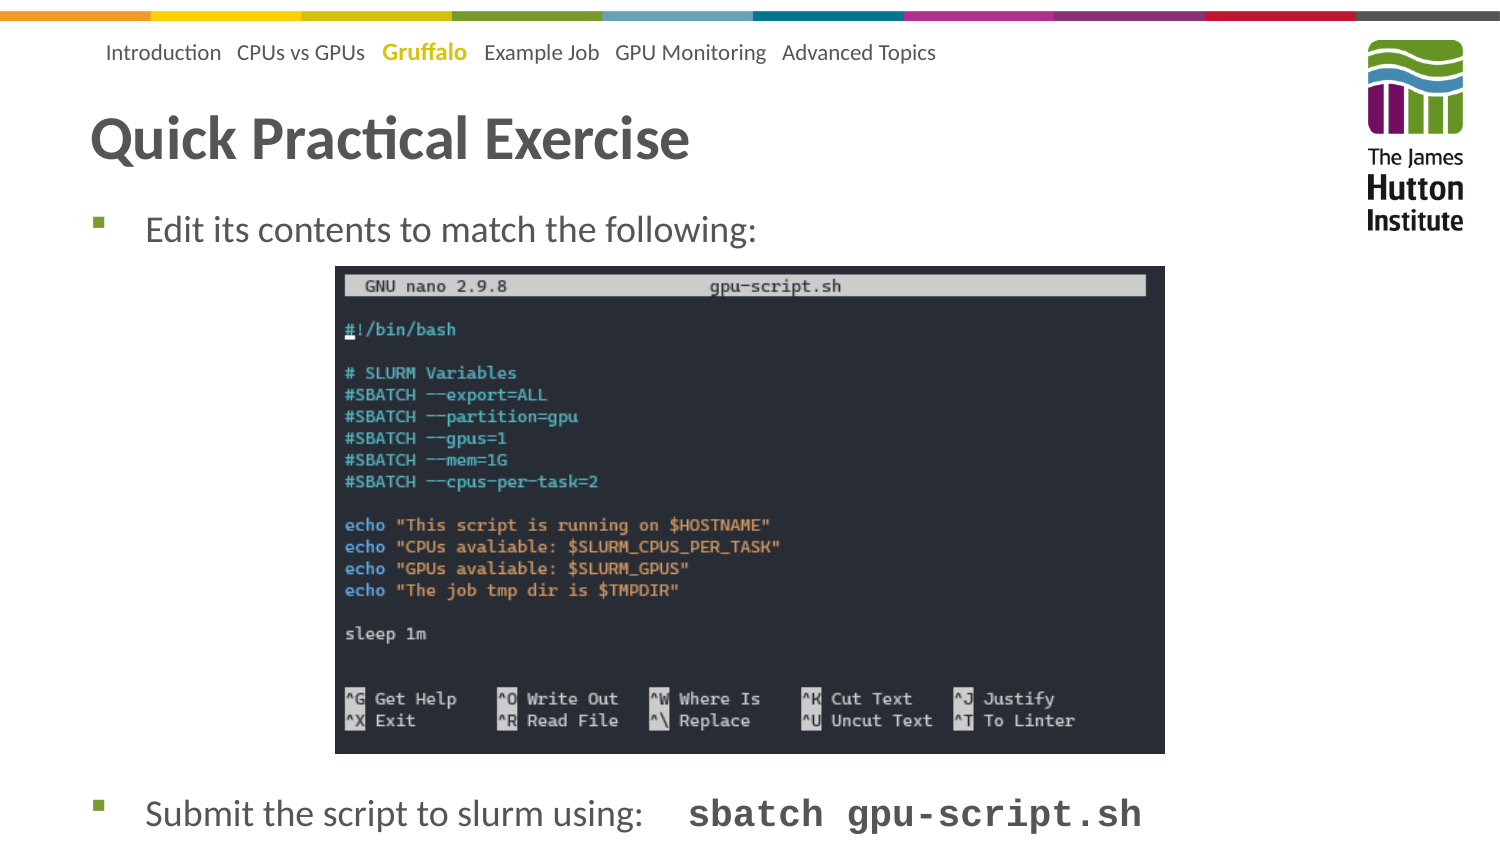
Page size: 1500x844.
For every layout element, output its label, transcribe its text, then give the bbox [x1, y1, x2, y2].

picture [335, 266, 1165, 755]
footer Introduction CPUs vs GPUs Gruffalo Example Job GPU Monitoring Advanced Topics [75, 27, 1369, 73]
picture [0, 11, 1500, 21]
title Quick Practical Exercise [75, 89, 1284, 180]
picture [1368, 40, 1463, 231]
list Edit its contents to match the following: Submit the script to slurm using: sbatch gpu-script.sh [75, 196, 1425, 844]
